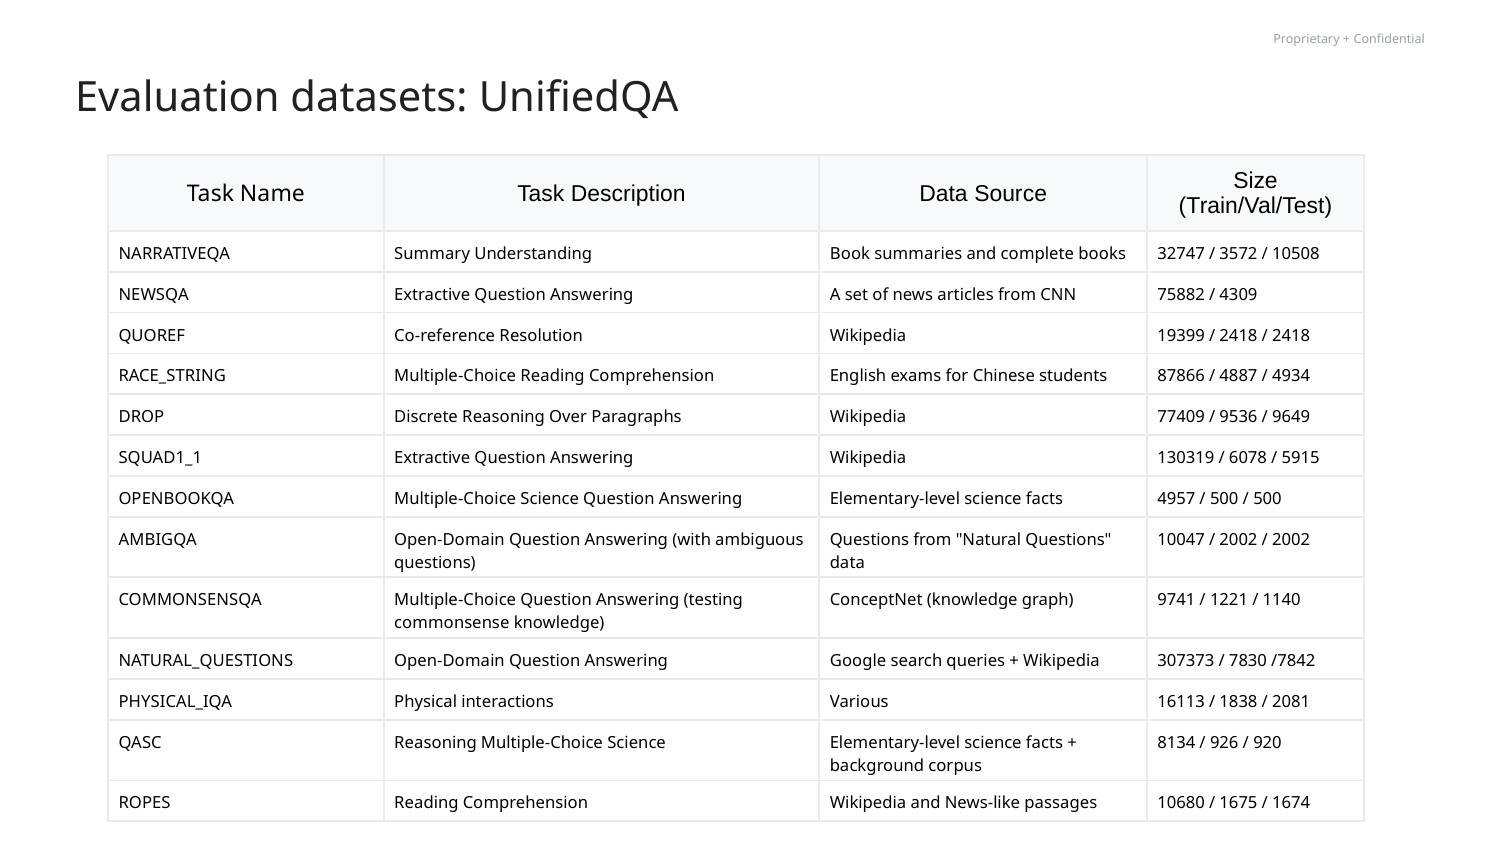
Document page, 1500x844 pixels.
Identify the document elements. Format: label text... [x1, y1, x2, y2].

table_cell RACE_STRING [109, 354, 383, 393]
table_cell Wikipedia [820, 313, 1146, 353]
table_cell PHYSICAL_IQA [109, 680, 383, 719]
table_cell NARRATIVEQA [109, 232, 383, 271]
table_cell 75882 / 4309 [1148, 273, 1363, 312]
table_cell Elementary-level science facts [820, 477, 1146, 516]
table_cell Various [820, 680, 1146, 719]
table_header Size (Train/Val/Test) [1148, 156, 1363, 230]
table_header Task Name [109, 156, 383, 230]
table_cell ConceptNet (knowledge graph) [820, 578, 1146, 637]
table_cell Multiple-Choice Reading Comprehension [385, 354, 818, 393]
table_header Task Description [385, 156, 818, 230]
table_cell Extractive Question Answering [385, 436, 818, 475]
table_cell 19399 / 2418 / 2418 [1148, 313, 1363, 353]
table_cell 4957 / 500 / 500 [1148, 477, 1363, 516]
table_cell QUOREF [109, 313, 383, 353]
table_cell Discrete Reasoning Over Paragraphs [385, 395, 818, 434]
table_cell 87866 / 4887 / 4934 [1148, 354, 1363, 393]
table_header Data Source [820, 156, 1146, 230]
table_cell Reasoning Multiple-Choice Science [385, 721, 818, 780]
table_cell COMMONSENSQA [109, 578, 383, 637]
table_cell OPENBOOKQA [109, 477, 383, 516]
table_cell Multiple-Choice Science Question Answering [385, 477, 818, 516]
table_cell Physical interactions [385, 680, 818, 719]
table_cell Google search queries + Wikipedia [820, 639, 1146, 678]
table_cell NEWSQA [109, 273, 383, 312]
table_cell Book summaries and complete books [820, 232, 1146, 271]
table_cell Co-reference Resolution [385, 313, 818, 353]
table_cell 9741 / 1221 / 1140 [1148, 578, 1363, 637]
table_cell Elementary-level science facts + background corpus [820, 721, 1146, 780]
table_cell Open-Domain Question Answering [385, 639, 818, 678]
table_cell 130319 / 6078 / 5915 [1148, 436, 1363, 475]
table_cell Wikipedia and News-like passages [820, 781, 1146, 820]
table_cell 8134 / 926 / 920 [1148, 721, 1363, 780]
table_cell SQUAD1_1 [109, 436, 383, 475]
table_cell AMBIGQA [109, 518, 383, 576]
table_cell 16113 / 1838 / 2081 [1148, 680, 1363, 719]
table_cell Extractive Question Answering [385, 273, 818, 312]
table_cell Wikipedia [820, 395, 1146, 434]
table_cell 77409 / 9536 / 9649 [1148, 395, 1363, 434]
table_cell A set of news articles from CNN [820, 273, 1146, 312]
table_cell Wikipedia [820, 436, 1146, 475]
table_cell NATURAL_QUESTIONS [109, 639, 383, 678]
table_cell 307373 / 7830 /7842 [1148, 639, 1363, 678]
table_cell English exams for Chinese students [820, 354, 1146, 393]
table_cell DROP [109, 395, 383, 434]
table_cell 32747 / 3572 / 10508 [1148, 232, 1363, 271]
table_cell Reading Comprehension [385, 781, 818, 820]
table_cell 10680 / 1675 / 1674 [1148, 781, 1363, 820]
table_cell Multiple-Choice Question Answering (testing commonsense knowledge) [385, 578, 818, 637]
title Evaluation datasets: UnifiedQA [75, 75, 971, 216]
table_cell QASC [109, 721, 383, 780]
table_cell Open-Domain Question Answering (with ambiguous questions) [385, 518, 818, 576]
table_cell ROPES [109, 781, 383, 820]
table_cell Summary Understanding [385, 232, 818, 271]
table_cell 10047 / 2002 / 2002 [1148, 518, 1363, 576]
table_cell Questions from "Natural Questions" data [820, 518, 1146, 576]
